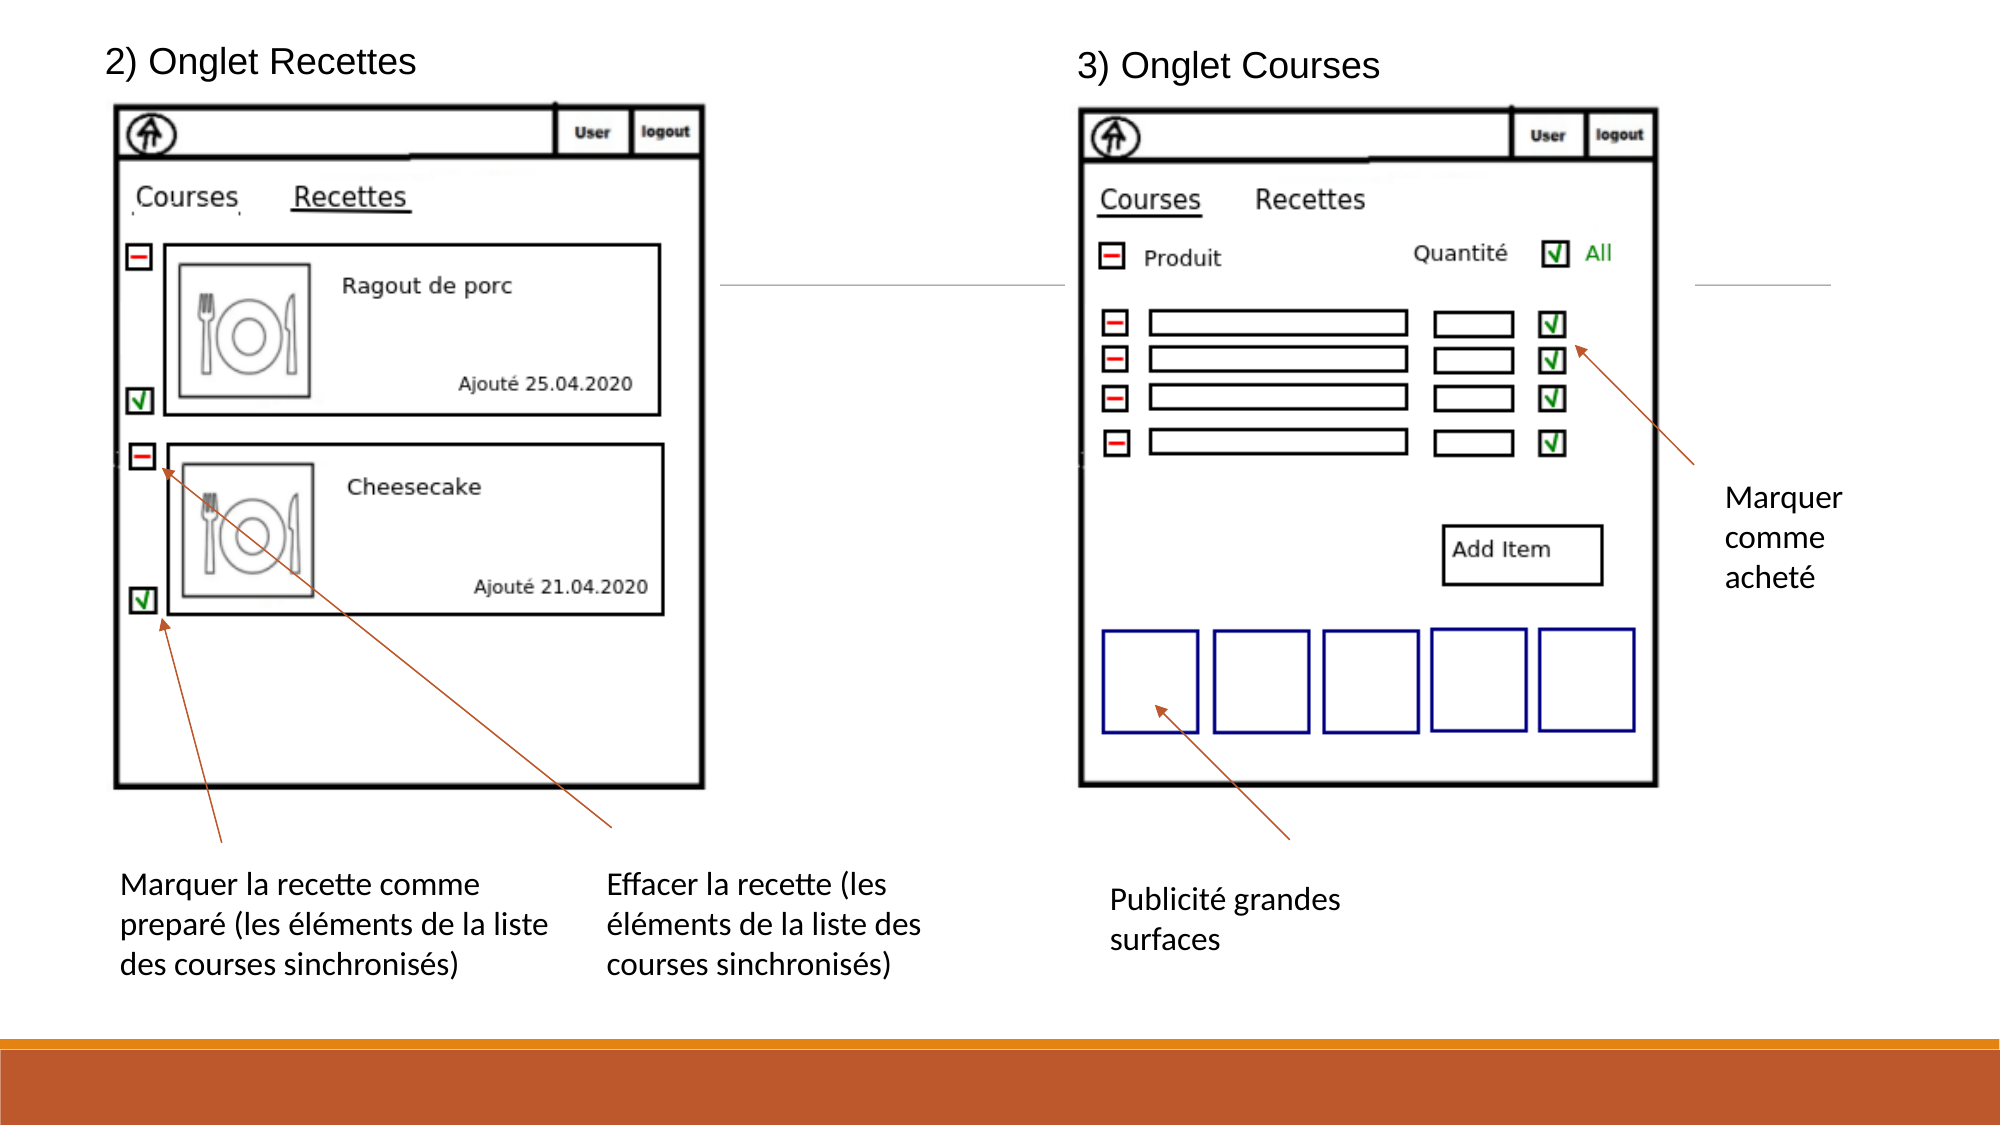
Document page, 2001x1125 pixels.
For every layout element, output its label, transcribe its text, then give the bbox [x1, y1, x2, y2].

text_box 2) Onglet Recettes [89, 29, 432, 87]
picture [104, 89, 721, 797]
text_box Marquer la recette comme preparé (les éléments de la liste des courses sinchronisés) [105, 854, 585, 1024]
text_box Effacer la recette (les éléments de la liste des courses sinchronisés) [591, 854, 1005, 1024]
picture [1064, 89, 1695, 807]
text_box Publicité grandes surfaces [1095, 870, 1455, 975]
text_box 3) Onglet Courses [1062, 33, 1423, 90]
text_box Marquer comme acheté [1710, 467, 1905, 615]
